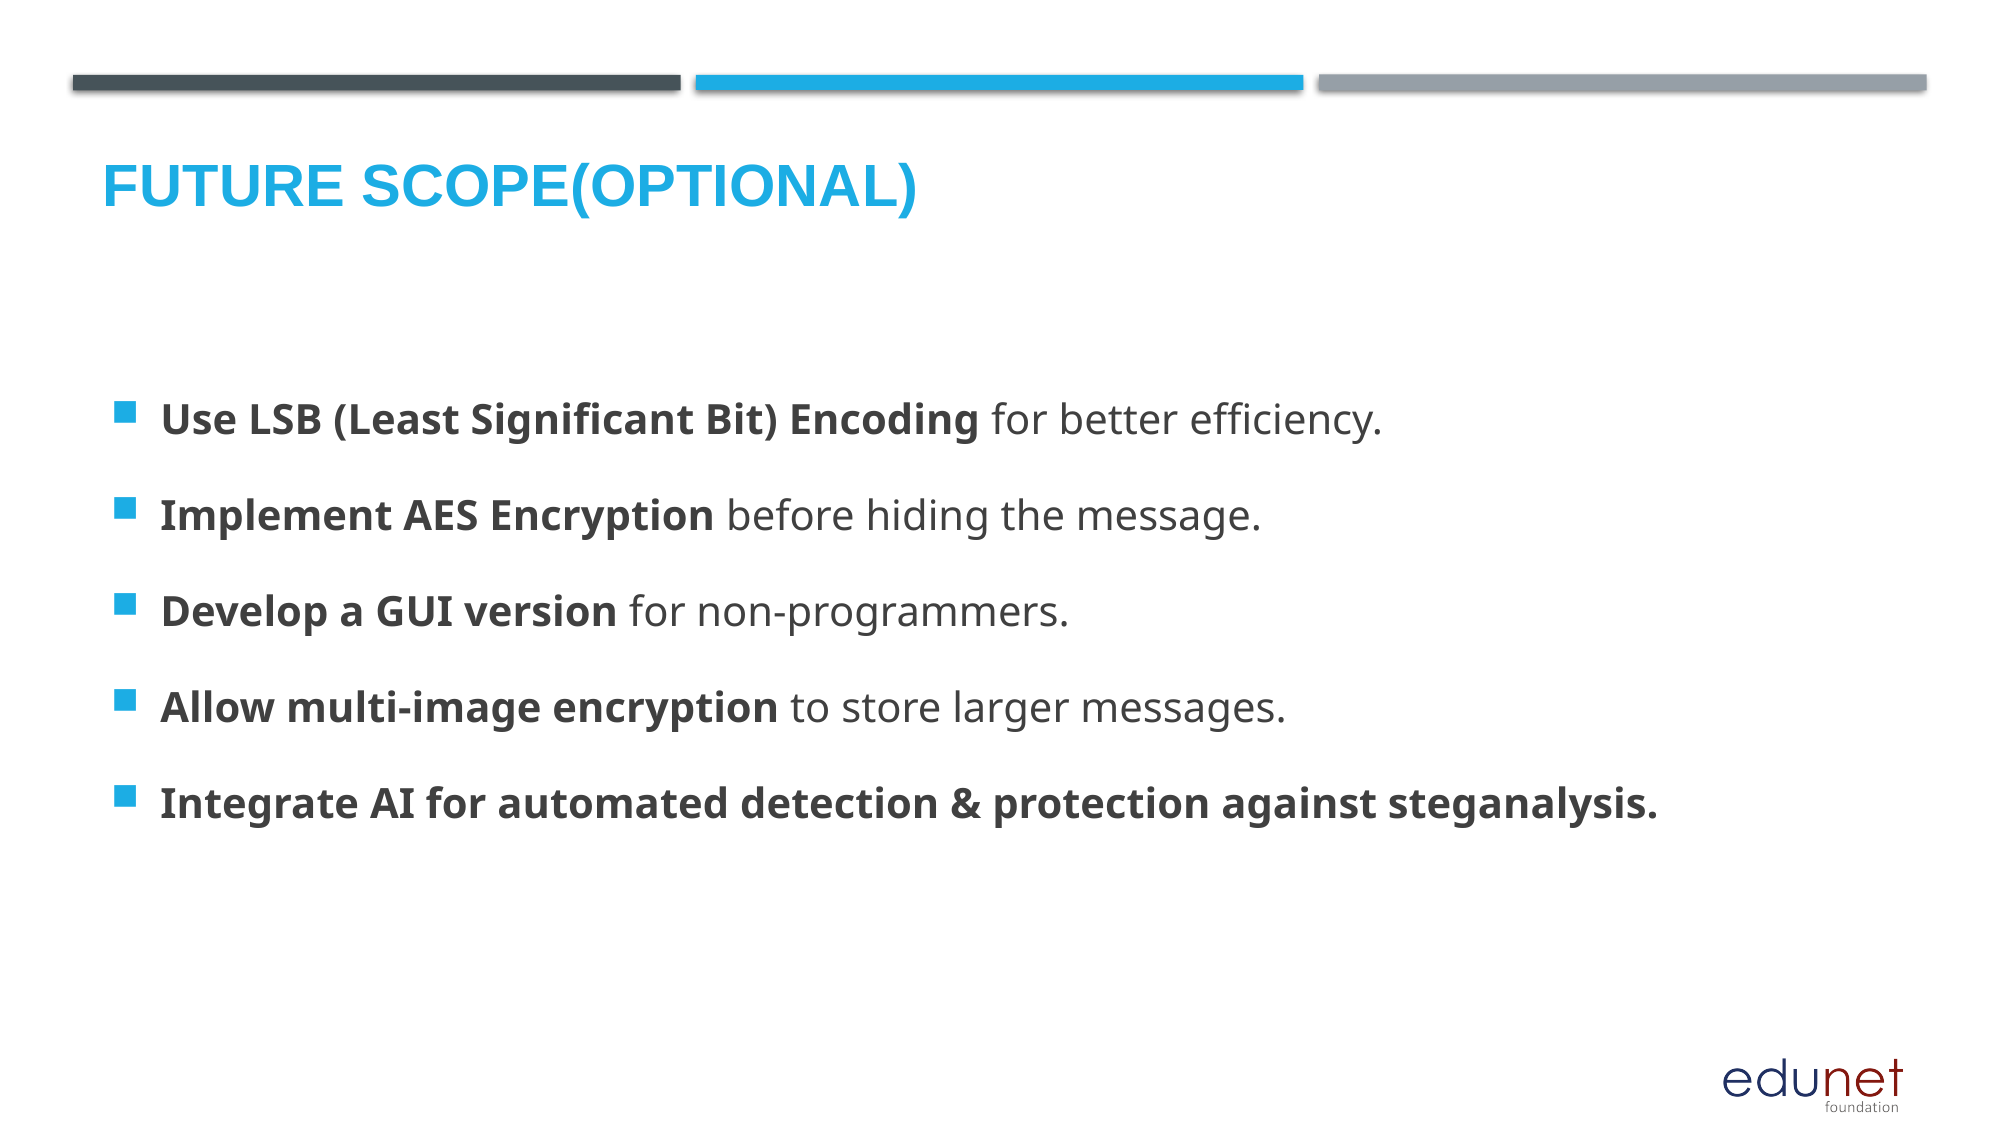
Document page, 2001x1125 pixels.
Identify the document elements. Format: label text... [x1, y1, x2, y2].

picture [1719, 1056, 1905, 1116]
text_box Future scope(optional) [87, 138, 1898, 226]
list Use LSB (Least Significant Bit) Encoding for better efficiency. Implement AES Encryption before hiding the message. Develop a GUI version for non-programmers. Allow multi-image encryption to store larger messages. Integrate AI for automated detection & protection against steganalysis. [95, 213, 1905, 981]
